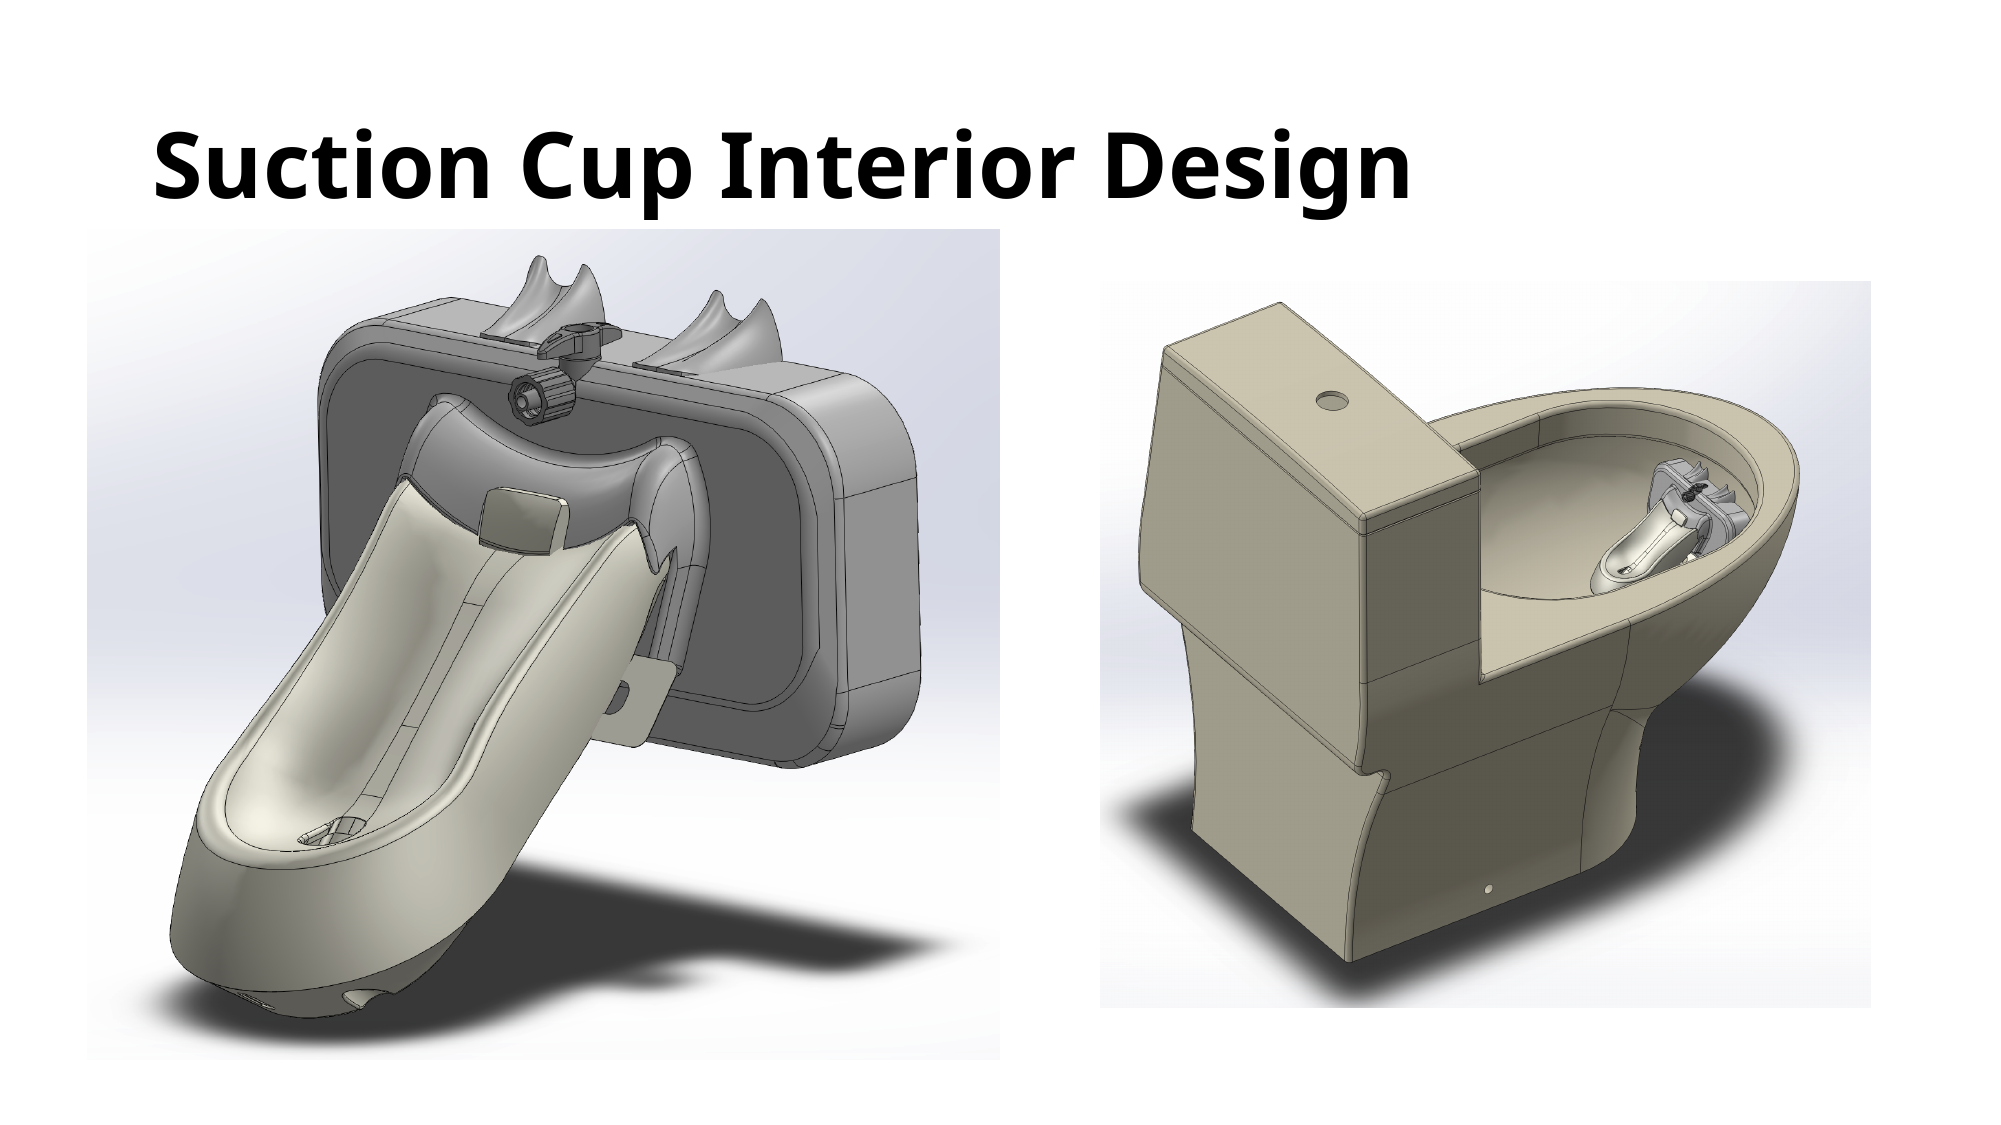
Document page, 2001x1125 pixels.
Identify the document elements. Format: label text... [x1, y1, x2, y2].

title Suction Cup Interior Design [137, 59, 1863, 278]
picture [1100, 281, 1871, 1008]
picture [87, 229, 1000, 1060]
